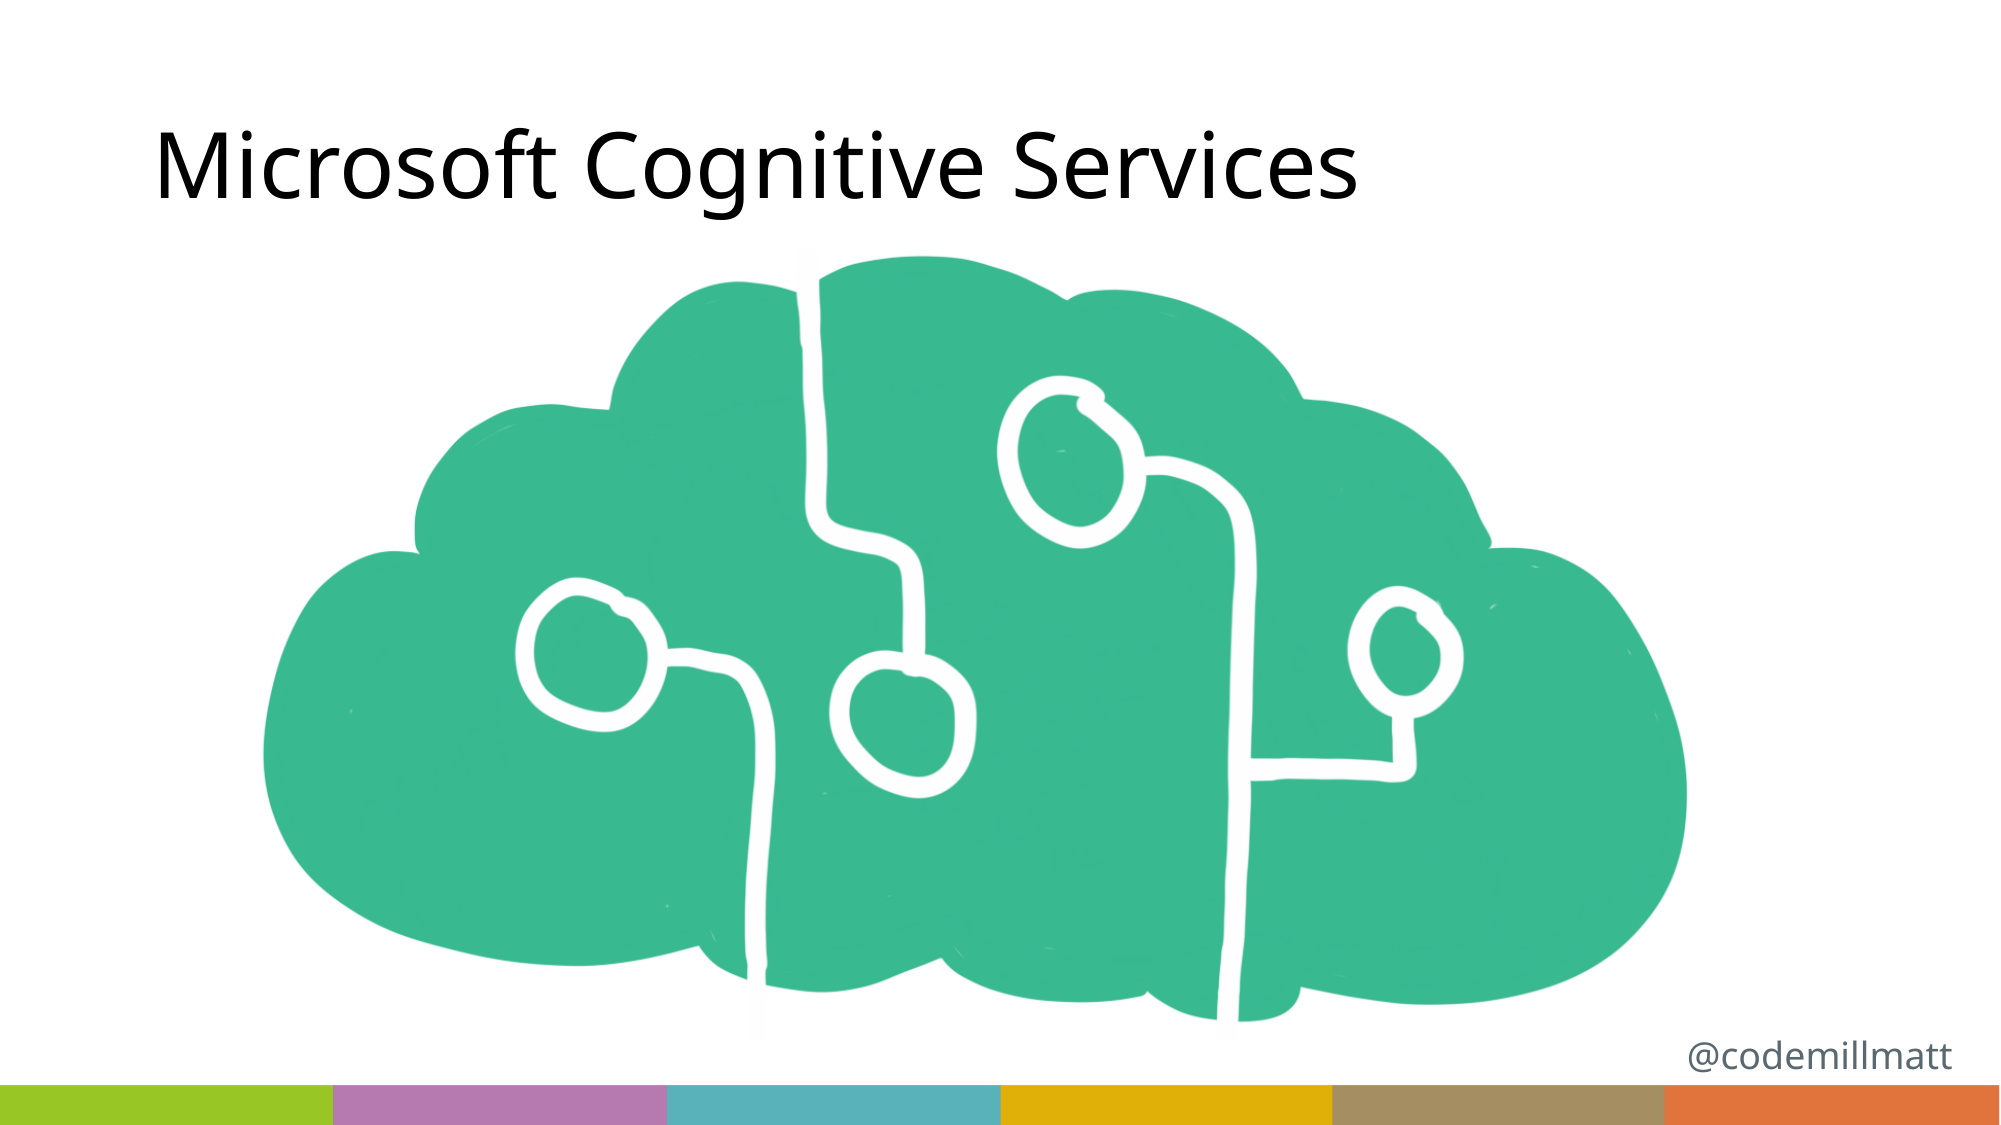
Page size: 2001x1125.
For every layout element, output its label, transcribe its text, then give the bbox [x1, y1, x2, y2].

title Microsoft Cognitive Services [137, 59, 1863, 278]
picture [235, 230, 1721, 1040]
